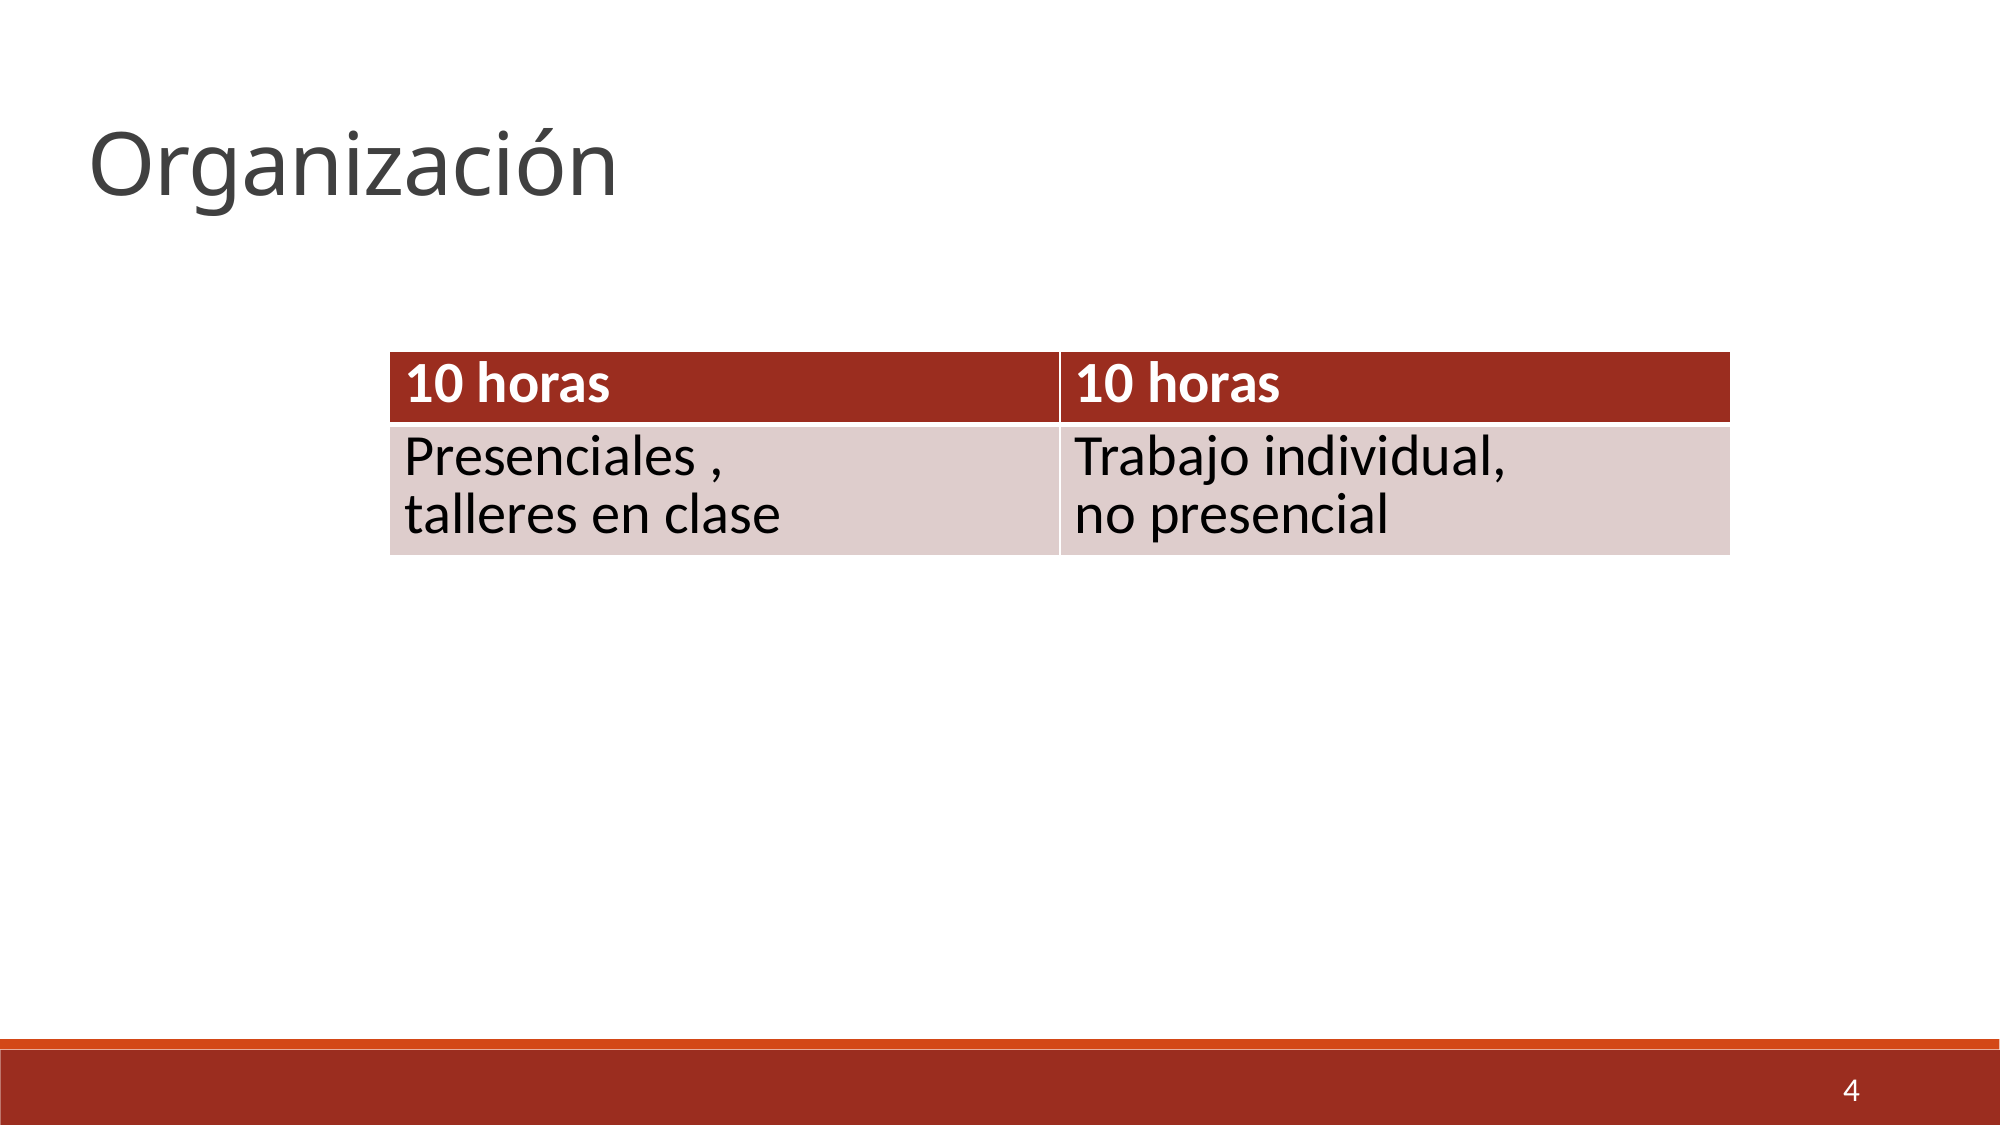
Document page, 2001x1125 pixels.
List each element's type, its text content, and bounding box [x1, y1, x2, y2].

slide_number 4 [126, 1061, 1875, 1115]
table_cell Presenciales , talleres en clase [390, 427, 1059, 555]
table_header 10 horas [390, 352, 1059, 422]
table_header 10 horas [1061, 352, 1730, 422]
text_box Organización [72, 116, 1767, 351]
table_cell Trabajo individual, no presencial [1061, 427, 1730, 555]
